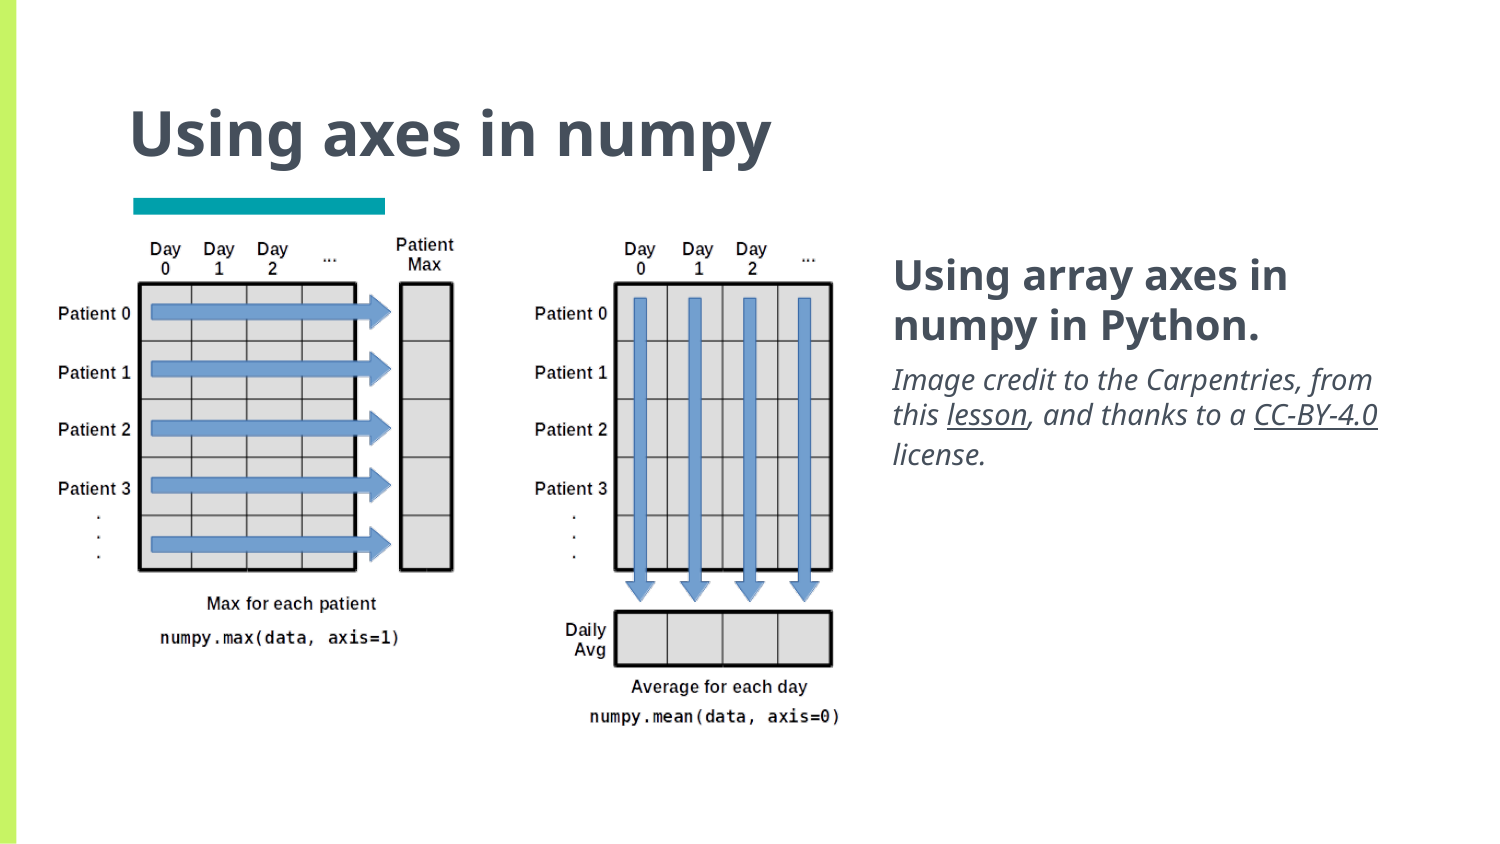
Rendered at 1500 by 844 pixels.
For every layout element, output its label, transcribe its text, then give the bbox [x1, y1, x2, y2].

list Using array axes in numpy in Python. Image credit to the Carpentries, from this lesson, and thanks to a CC-BY-4.0 license. [877, 233, 1400, 748]
picture [48, 230, 869, 752]
title Using axes in numpy [113, 24, 1387, 184]
